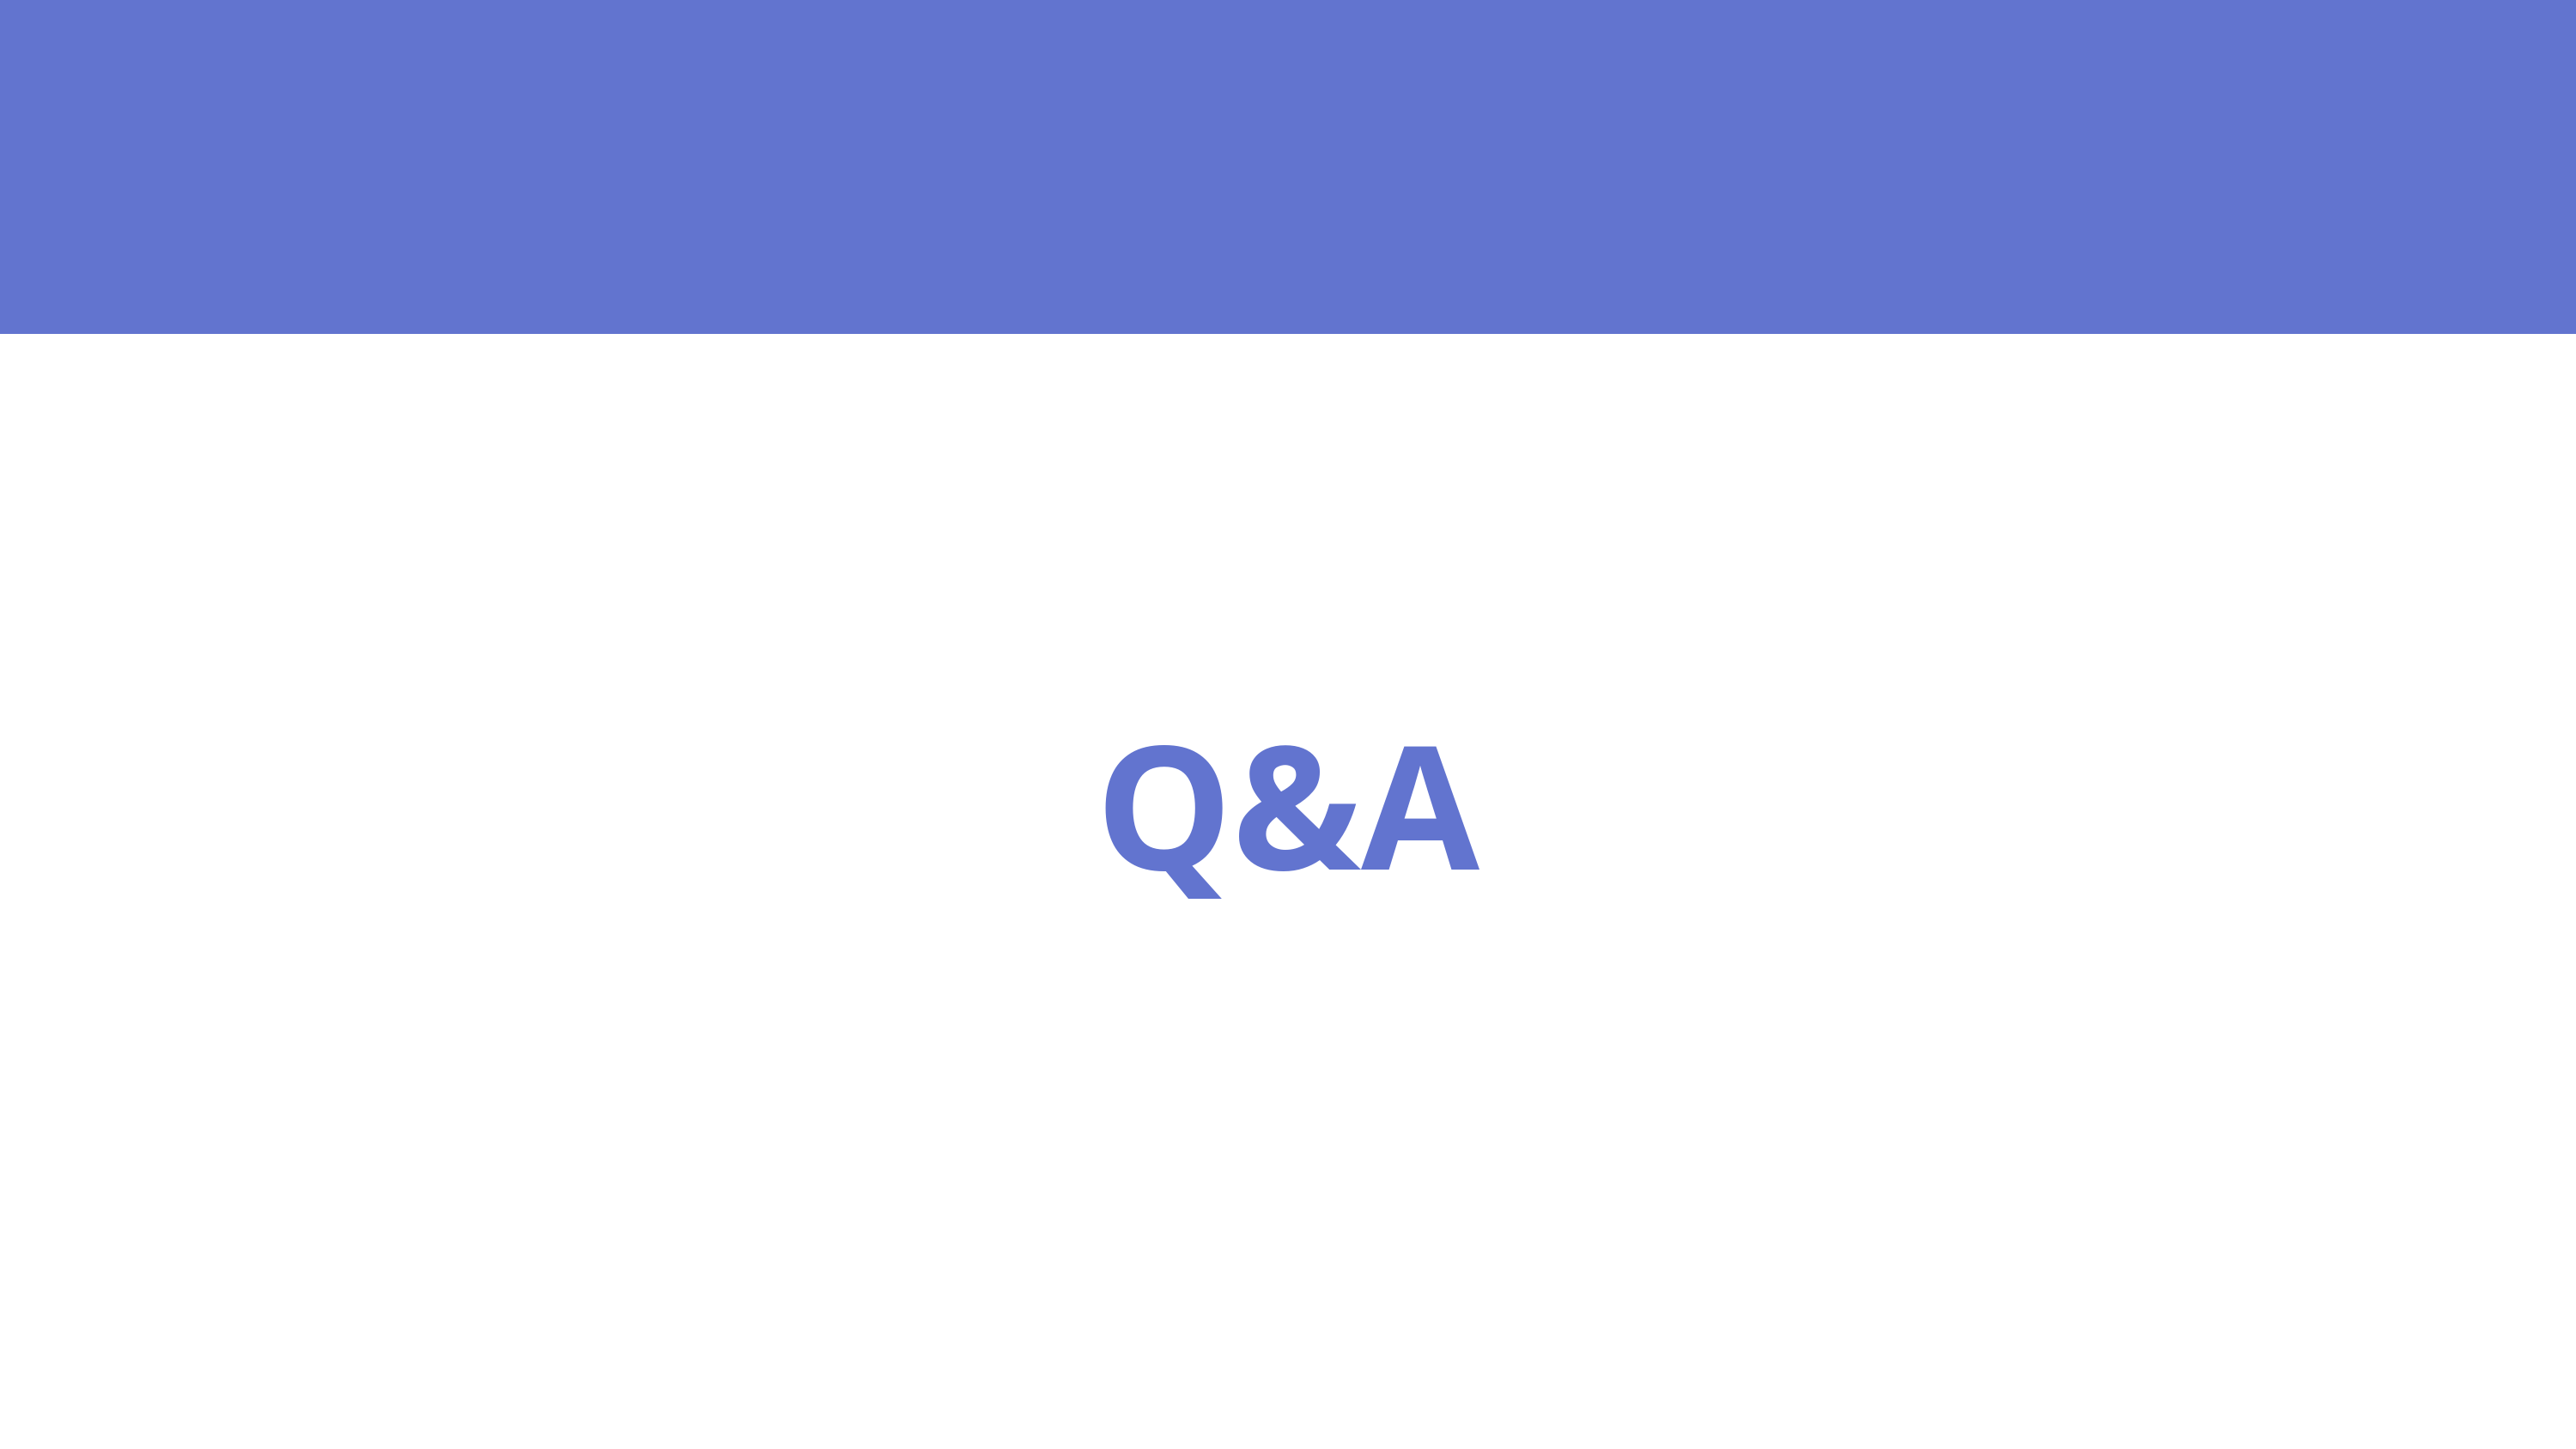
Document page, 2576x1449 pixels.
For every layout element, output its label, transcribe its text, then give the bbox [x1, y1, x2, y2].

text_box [0, 0, 2576, 335]
text_box Q&A [787, 664, 1789, 904]
